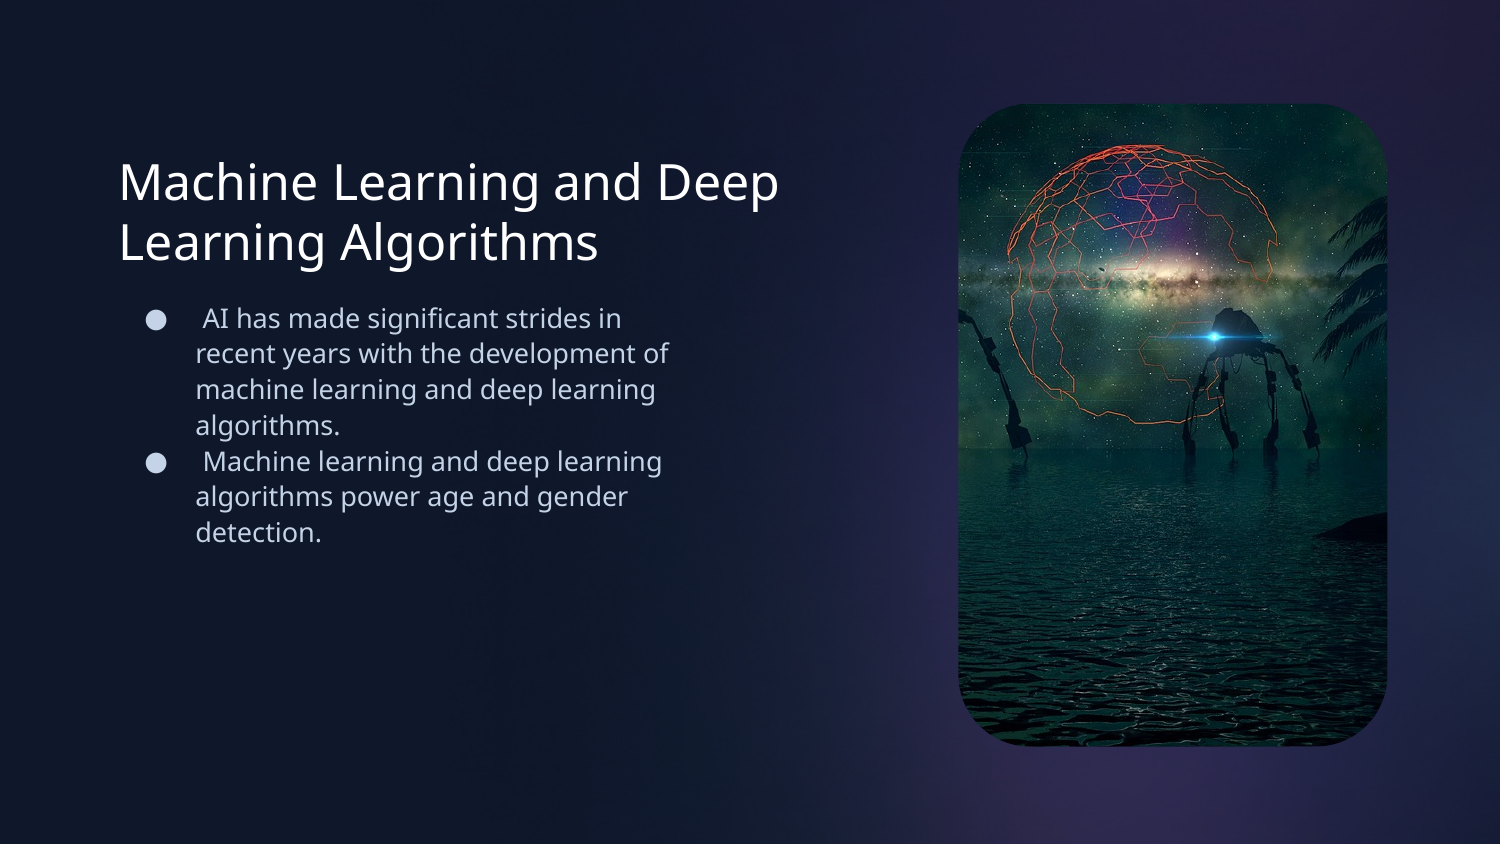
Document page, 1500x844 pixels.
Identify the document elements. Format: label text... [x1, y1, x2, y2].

subtitle AI has made significant strides in recent years with the development of machine learning and deep learning algorithms. Machine learning and deep learning algorithms power age and gender detection. [105, 282, 697, 606]
picture [267, 0, 1500, 844]
title Machine Learning and Deep Learning Algorithms [103, 151, 932, 271]
